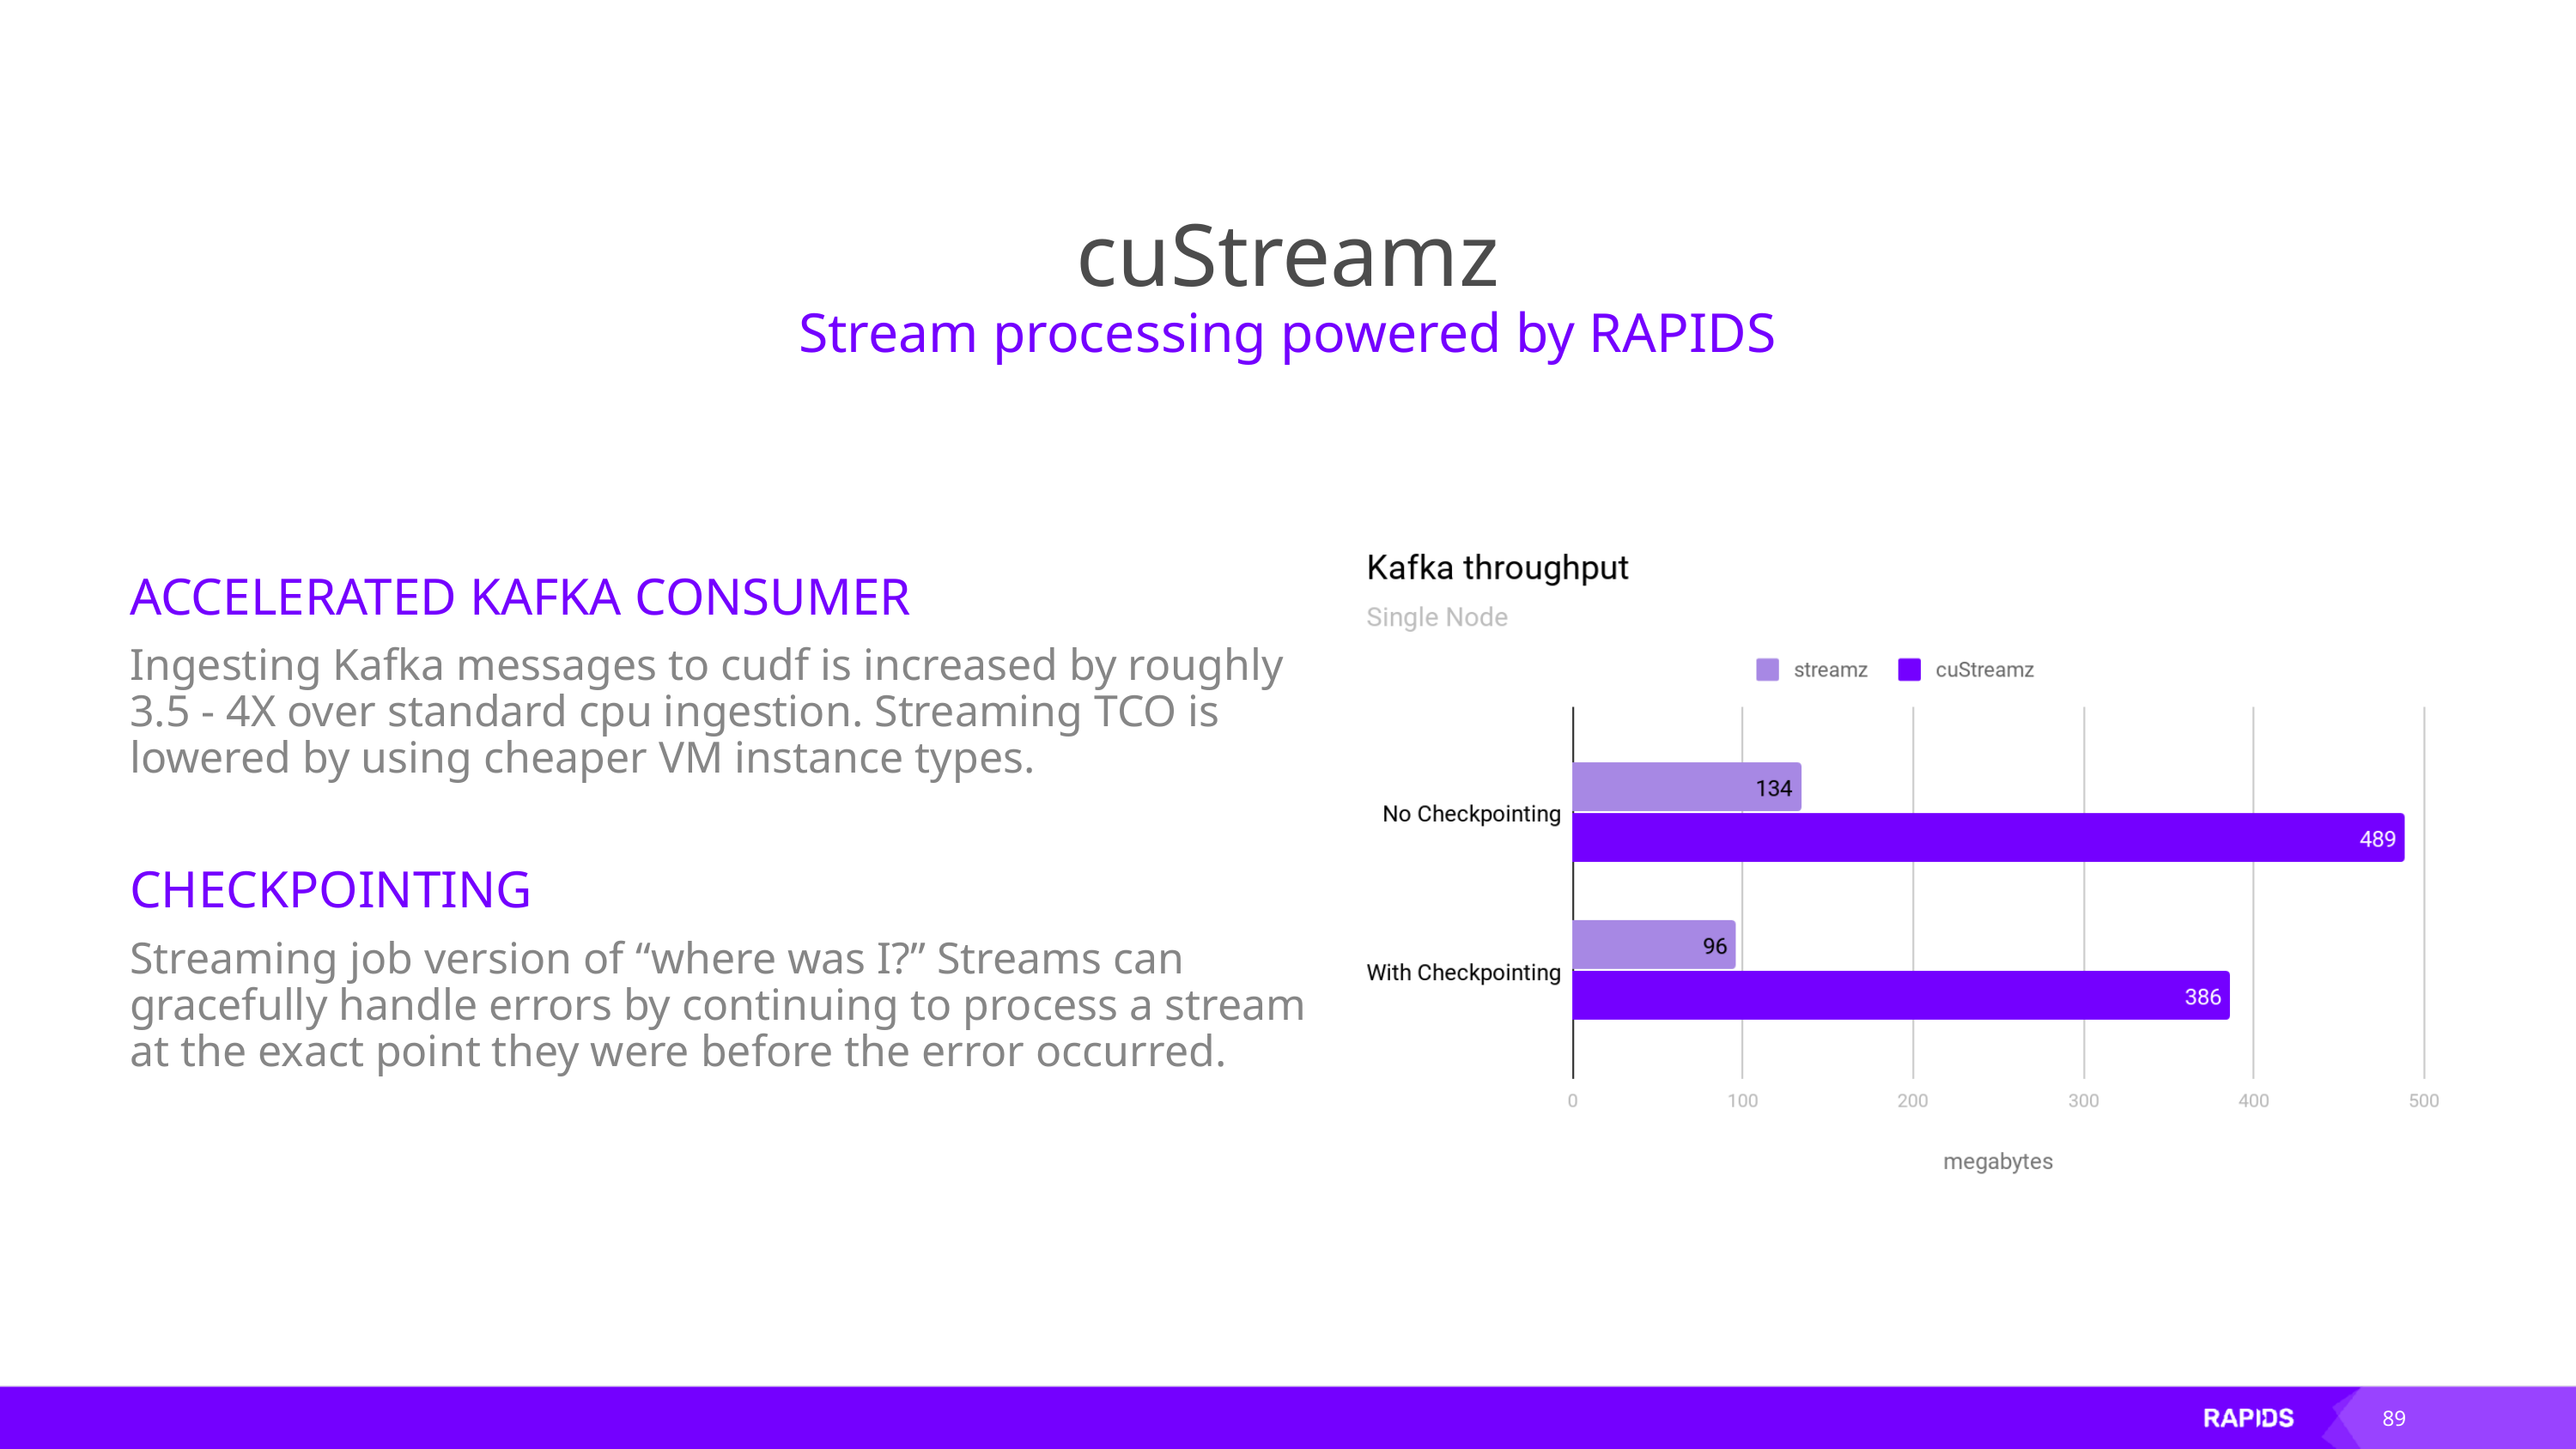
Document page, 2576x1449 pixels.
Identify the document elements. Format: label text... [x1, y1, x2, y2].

list Stream processing powered by RAPIDS [117, 295, 2459, 419]
picture [0, 0, 2576, 1449]
text_box ACCELERATED KAFKA CONSUMER Ingesting Kafka messages to cudf is increased by roughly 3.5 - 4X over standard cpu ingestion. Streaming TCO is lowered by using cheaper VM instance types. CHECKPOINTING Streaming job version of “where was I?” Streams can gracefully handle errors by continuing to process a stream at the exact point they were before the error occurred. [117, 565, 1327, 1197]
title cuStreamz [117, 173, 2459, 295]
